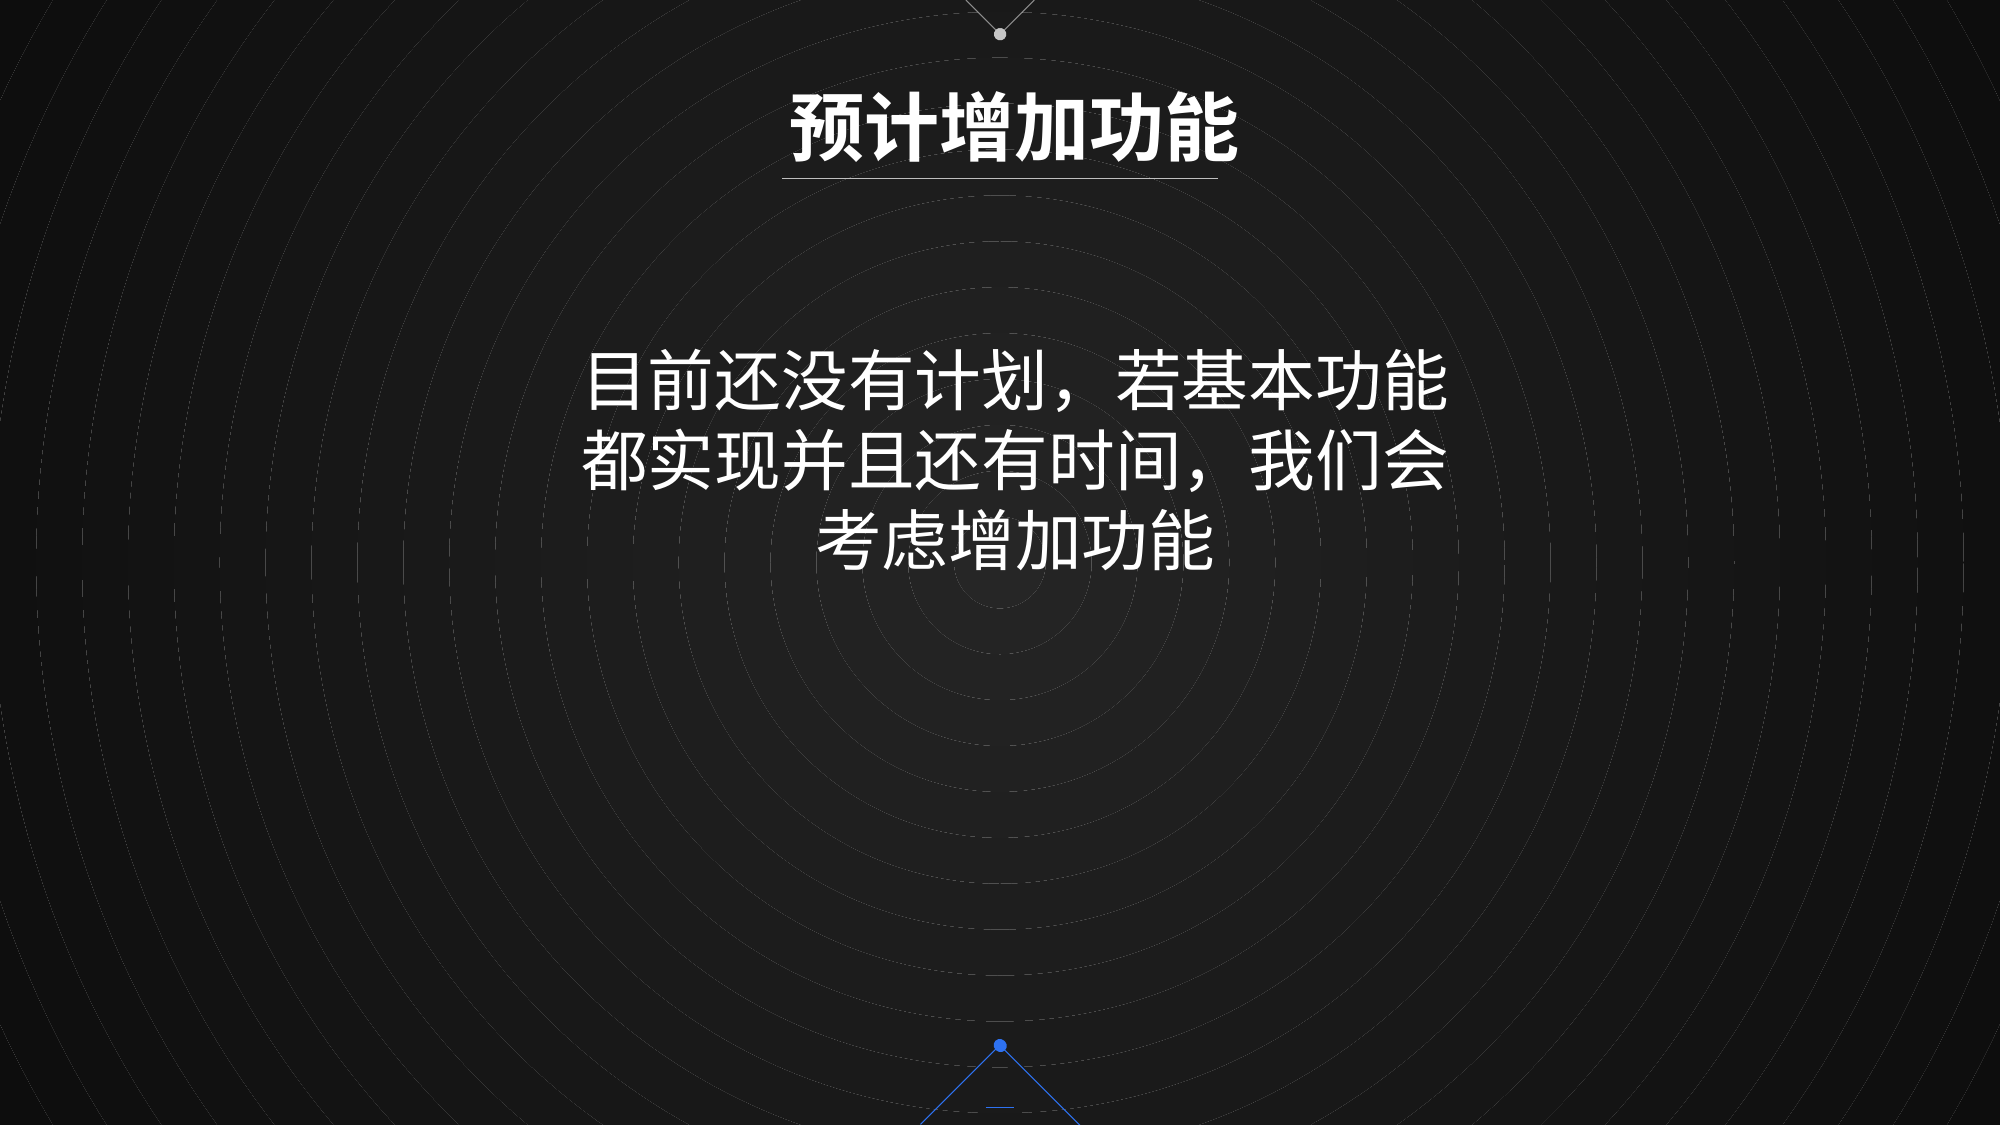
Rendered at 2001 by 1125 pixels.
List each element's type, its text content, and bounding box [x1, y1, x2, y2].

text_box 目前还没有计划，若基本功能都实现并且还有时间，我们会考虑增加功能 [545, 331, 1485, 587]
text_box [0, 0, 408, 408]
text_box 预计增加功能 [746, 72, 1284, 178]
